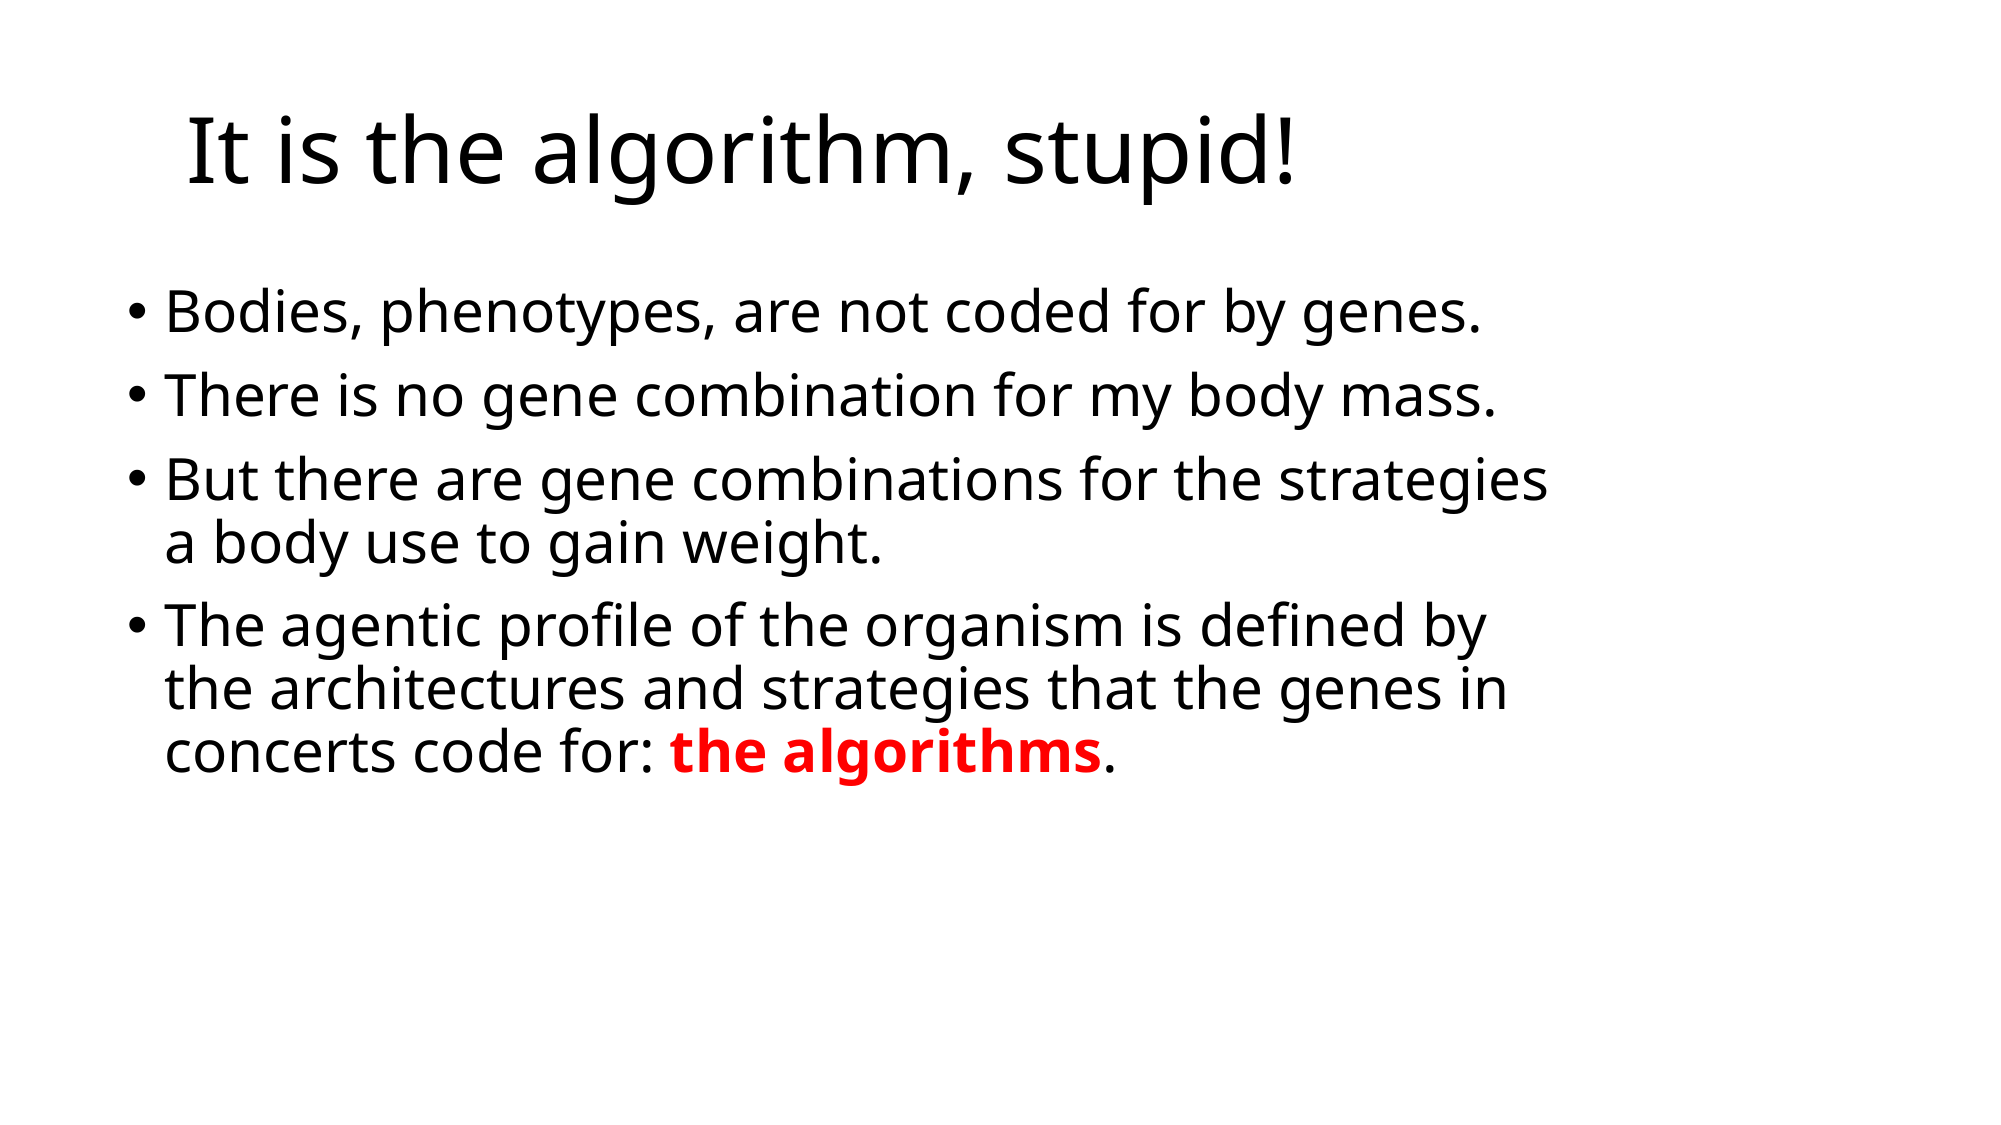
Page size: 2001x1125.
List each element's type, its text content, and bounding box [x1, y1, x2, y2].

list Bodies, phenotypes, are not coded for by genes. There is no gene combination for my body mass. But there are gene combinations for the strategies a body use to gain weight. The agentic profile of the organism is defined by the architectures and strategies that the genes in concerts code for: the algorithms. [112, 274, 1594, 989]
text_box It is the algorithm, stupid! [171, 45, 1897, 263]
